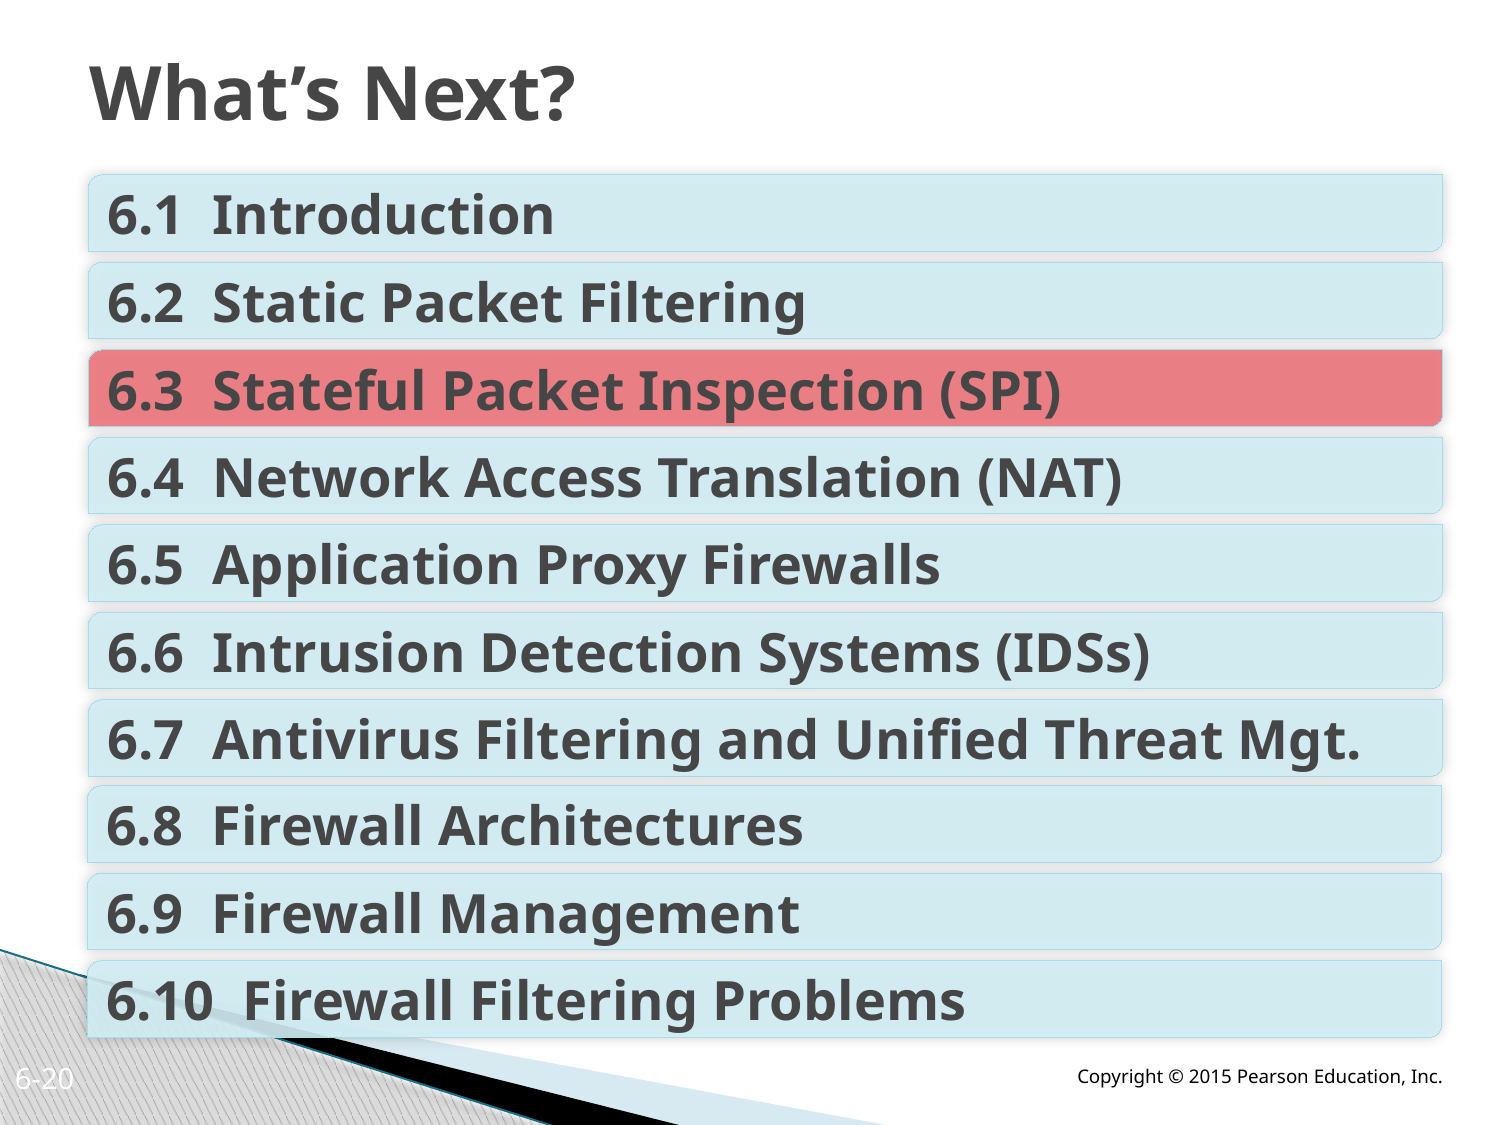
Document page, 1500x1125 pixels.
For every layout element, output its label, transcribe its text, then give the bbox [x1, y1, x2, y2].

text_box 6.4 Network Access Translation (NAT) [88, 437, 1443, 514]
text_box 6.2 Static Packet Filtering [88, 262, 1443, 339]
slide_number 6-20 [0, 1052, 125, 1113]
text_box 6.6 Intrusion Detection Systems (IDSs) [88, 612, 1443, 689]
text_box 6.3 Stateful Packet Inspection (SPI) [88, 349, 1443, 427]
text_box 6.1 Introduction [88, 174, 1443, 252]
text_box 6.10 Firewall Filtering Problems [87, 960, 1442, 1038]
text_box 6.8 Firewall Architectures [87, 785, 1442, 863]
text_box 6.7 Antivirus Filtering and Unified Threat Mgt. [88, 699, 1443, 777]
title What’s Next? [75, 24, 1425, 155]
text_box 6.5 Application Proxy Firewalls [88, 524, 1443, 602]
text_box 6.9 Firewall Management [87, 873, 1442, 950]
